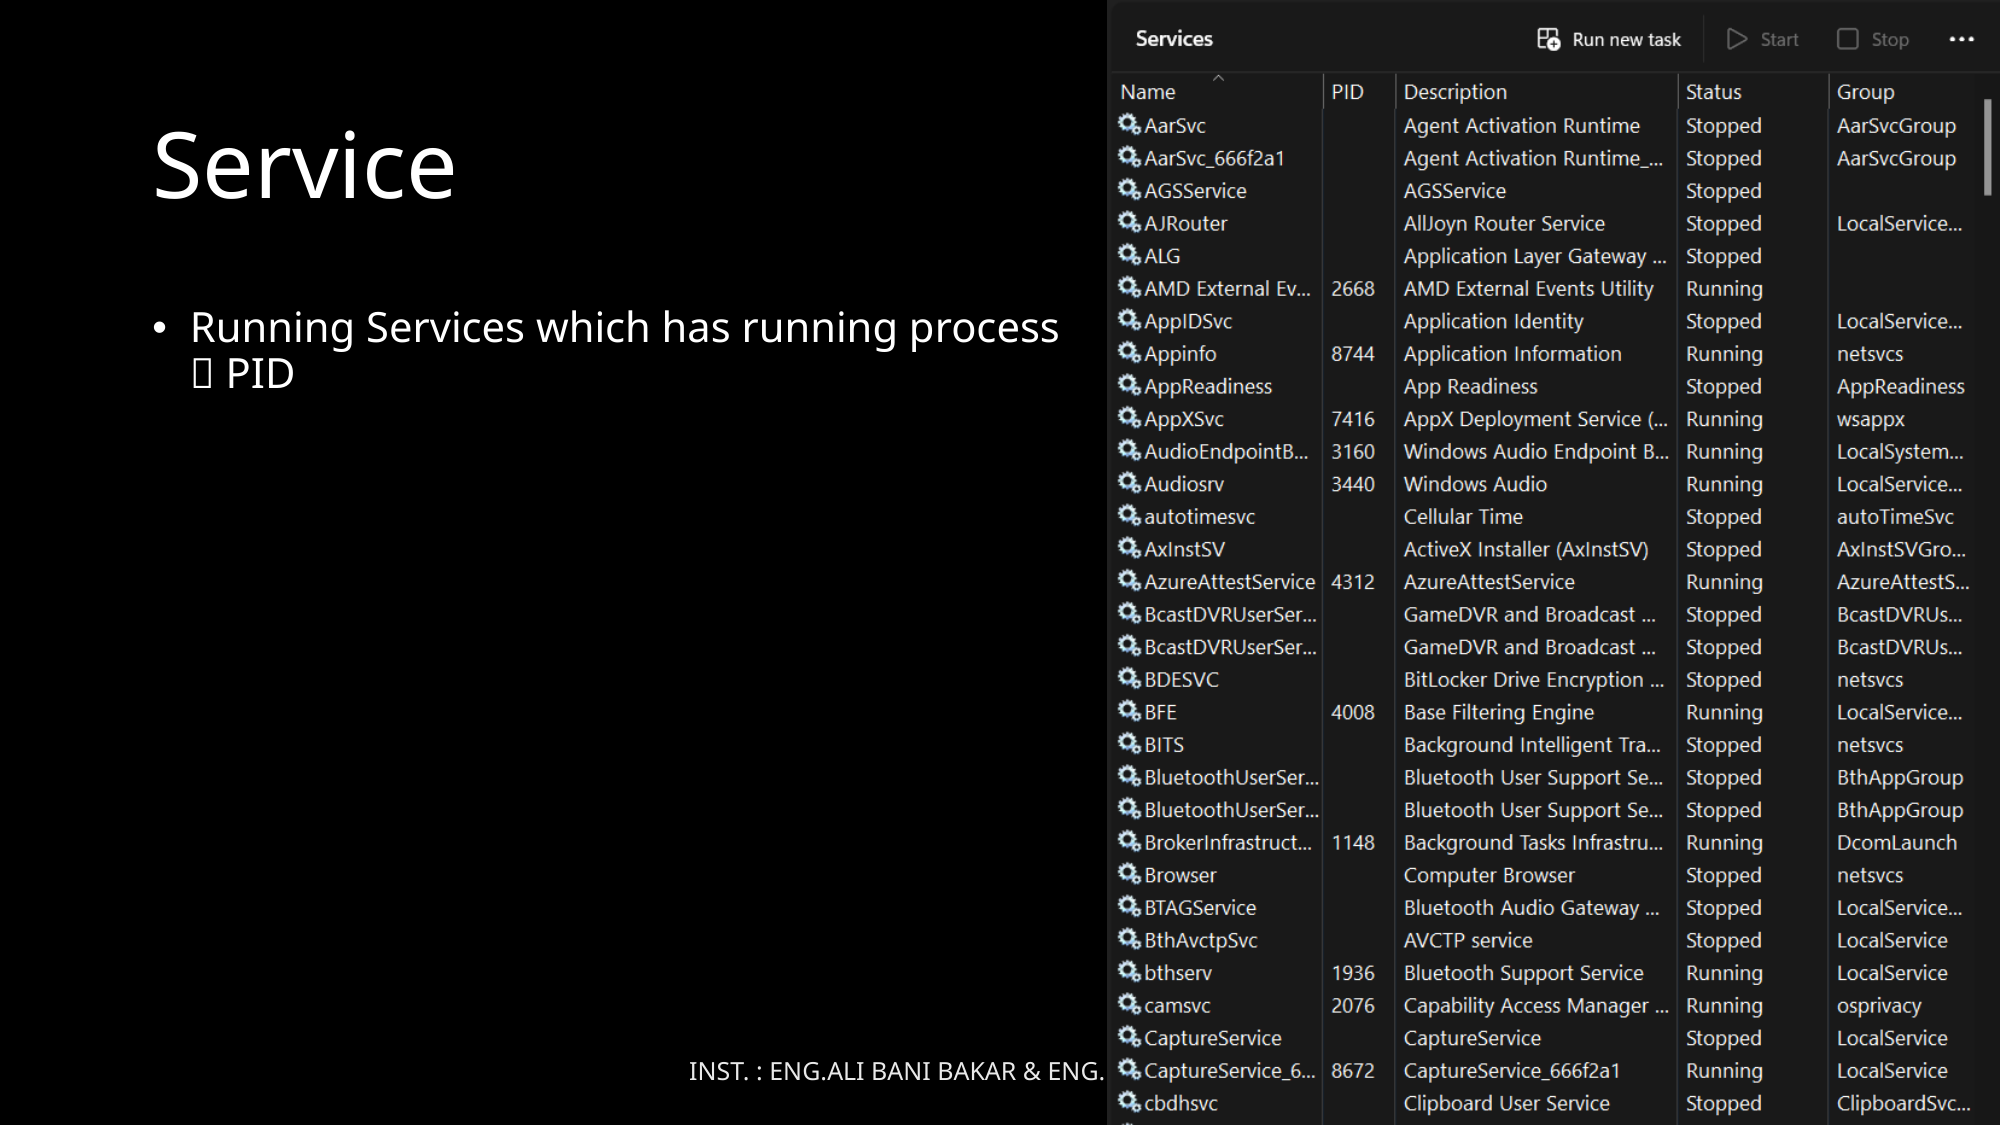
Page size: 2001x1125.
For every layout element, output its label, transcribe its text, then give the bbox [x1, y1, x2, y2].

title Service [137, 59, 1107, 278]
list Running Services which has running process  PID [137, 299, 1107, 1014]
picture [1107, 0, 2000, 1125]
footer INST. : ENG.ALI BANI BAKAR & ENG.Dana Al-Mahrouk [662, 1042, 1107, 1103]
